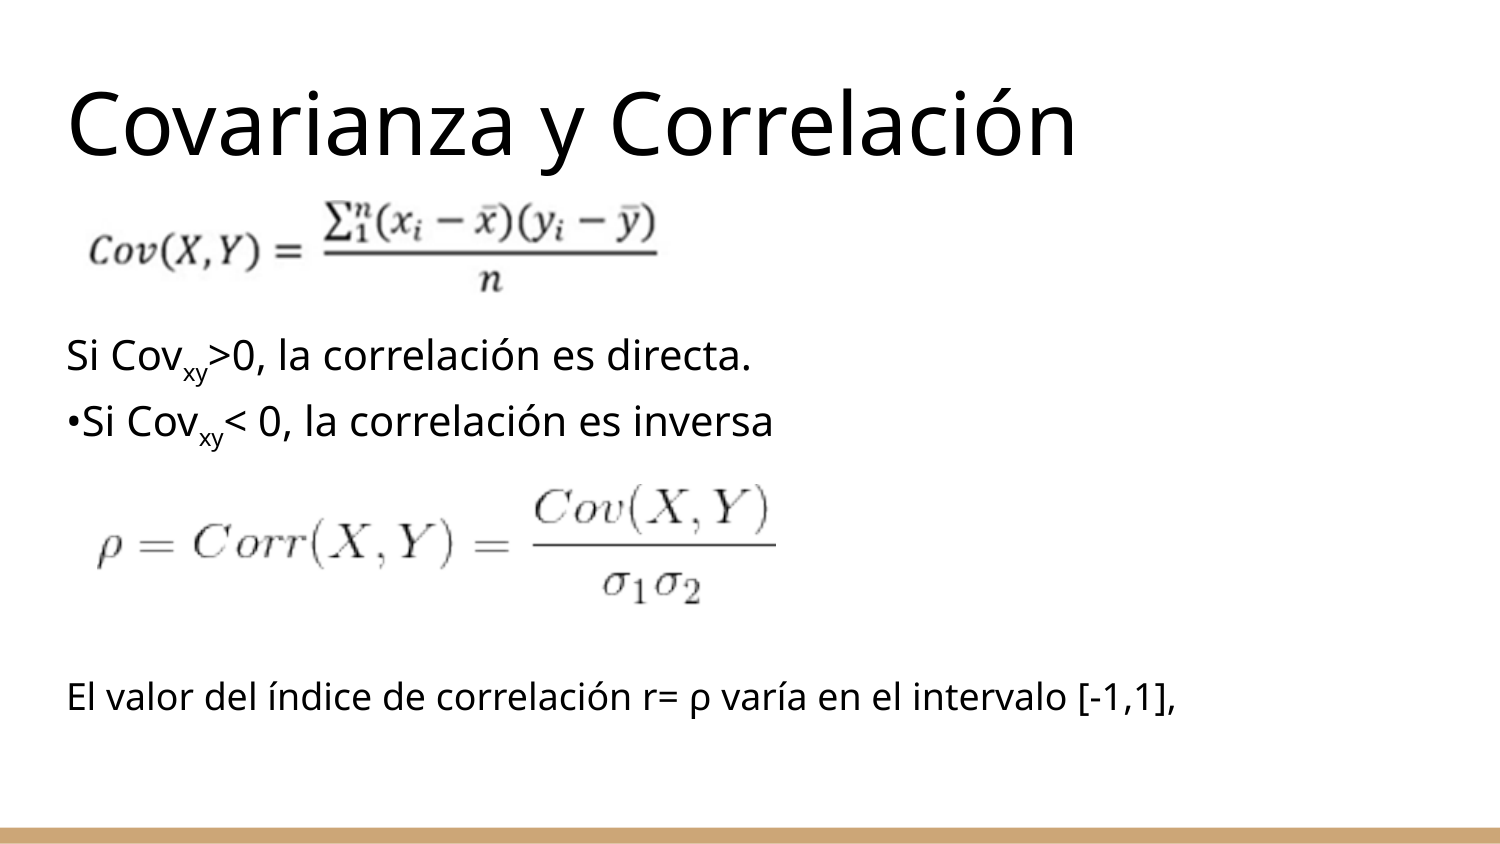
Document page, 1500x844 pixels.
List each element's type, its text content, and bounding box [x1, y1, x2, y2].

list Si Covxy>0, la correlación es directa. •Si Covxy< 0, la correlación es inversa El valor del índice de correlación r= ρ varía en el intervalo [-1,1], [51, 305, 1449, 589]
picture [97, 483, 776, 609]
title Covarianza y Correlación [51, 51, 1449, 189]
picture [49, 200, 696, 325]
